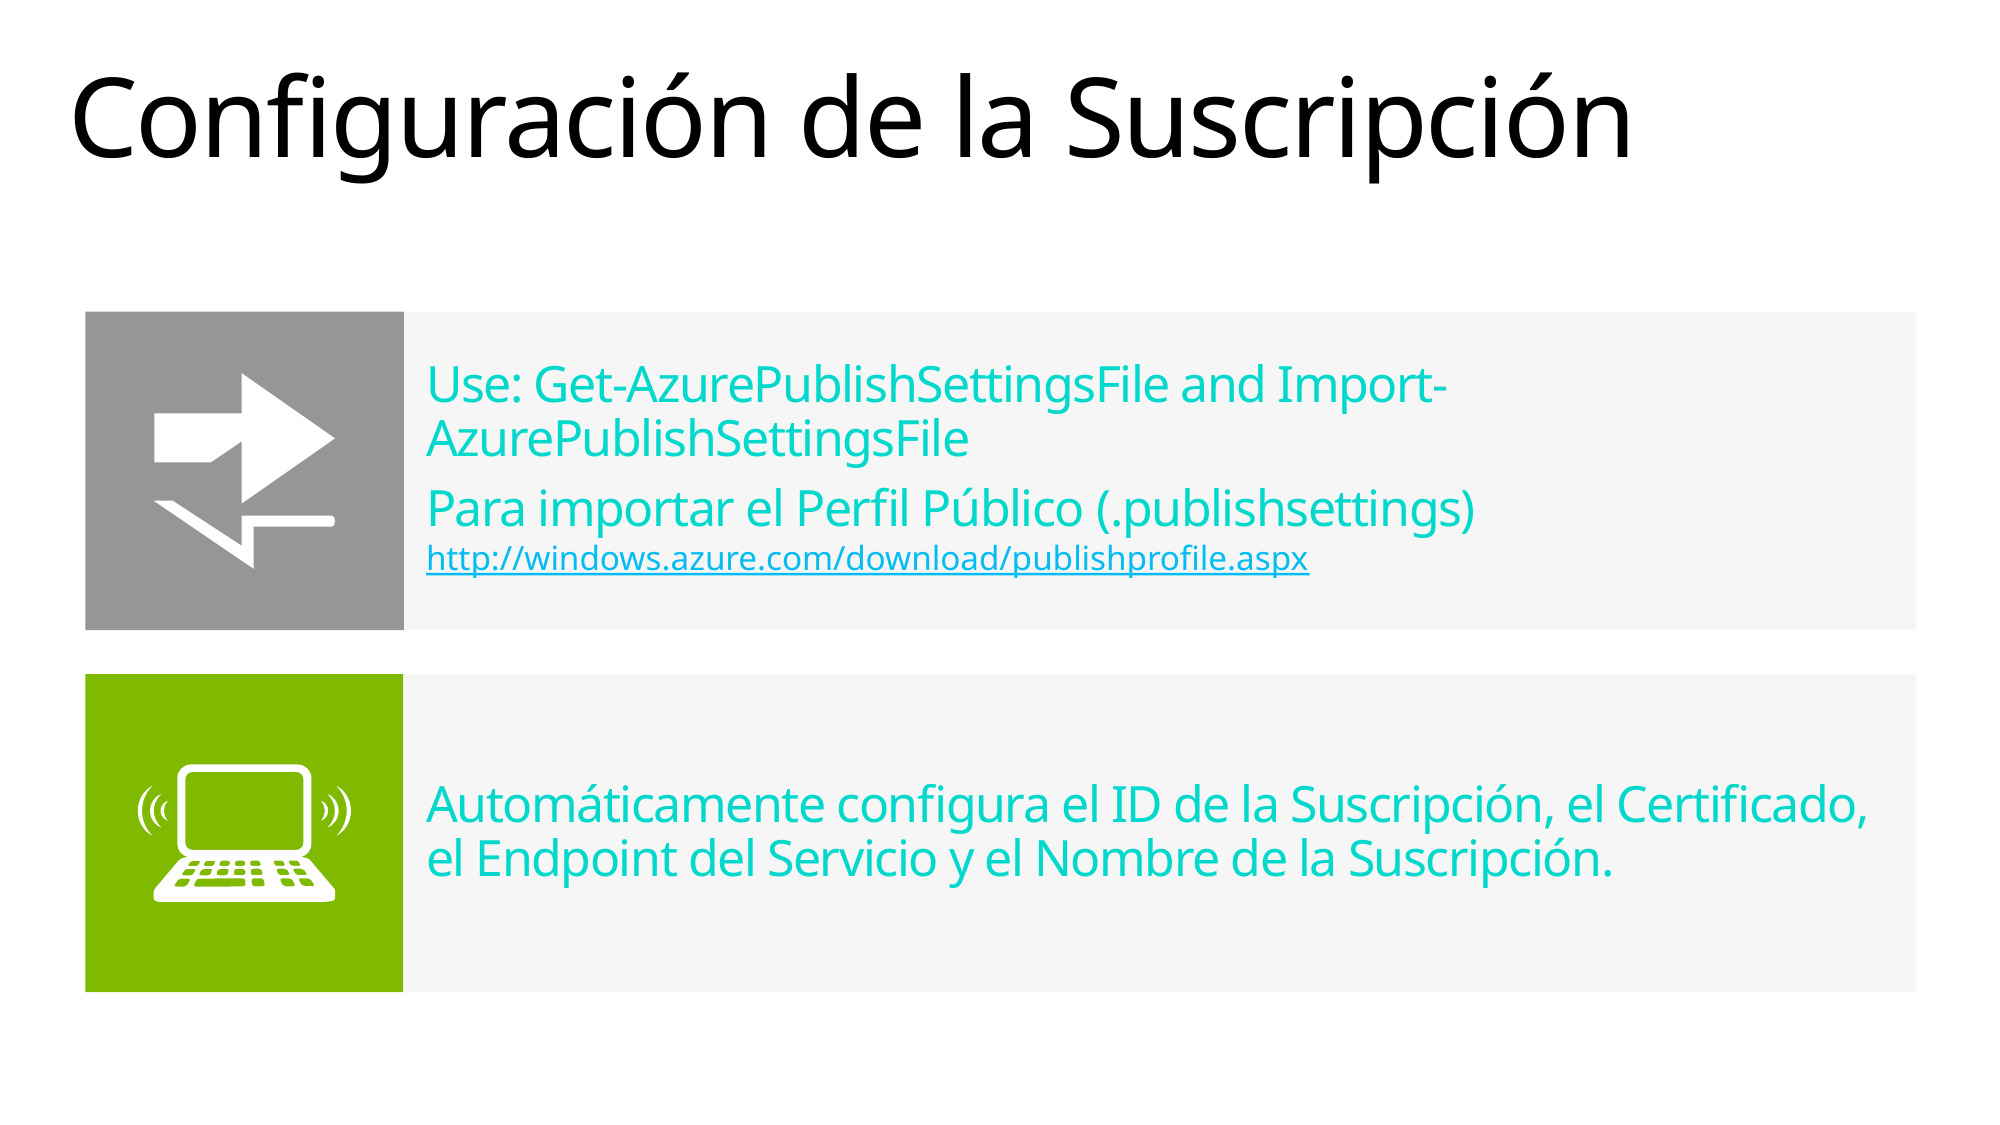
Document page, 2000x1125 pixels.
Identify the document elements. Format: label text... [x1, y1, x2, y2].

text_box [85, 311, 1917, 993]
title Configuración de la Suscripción [44, 47, 1956, 196]
